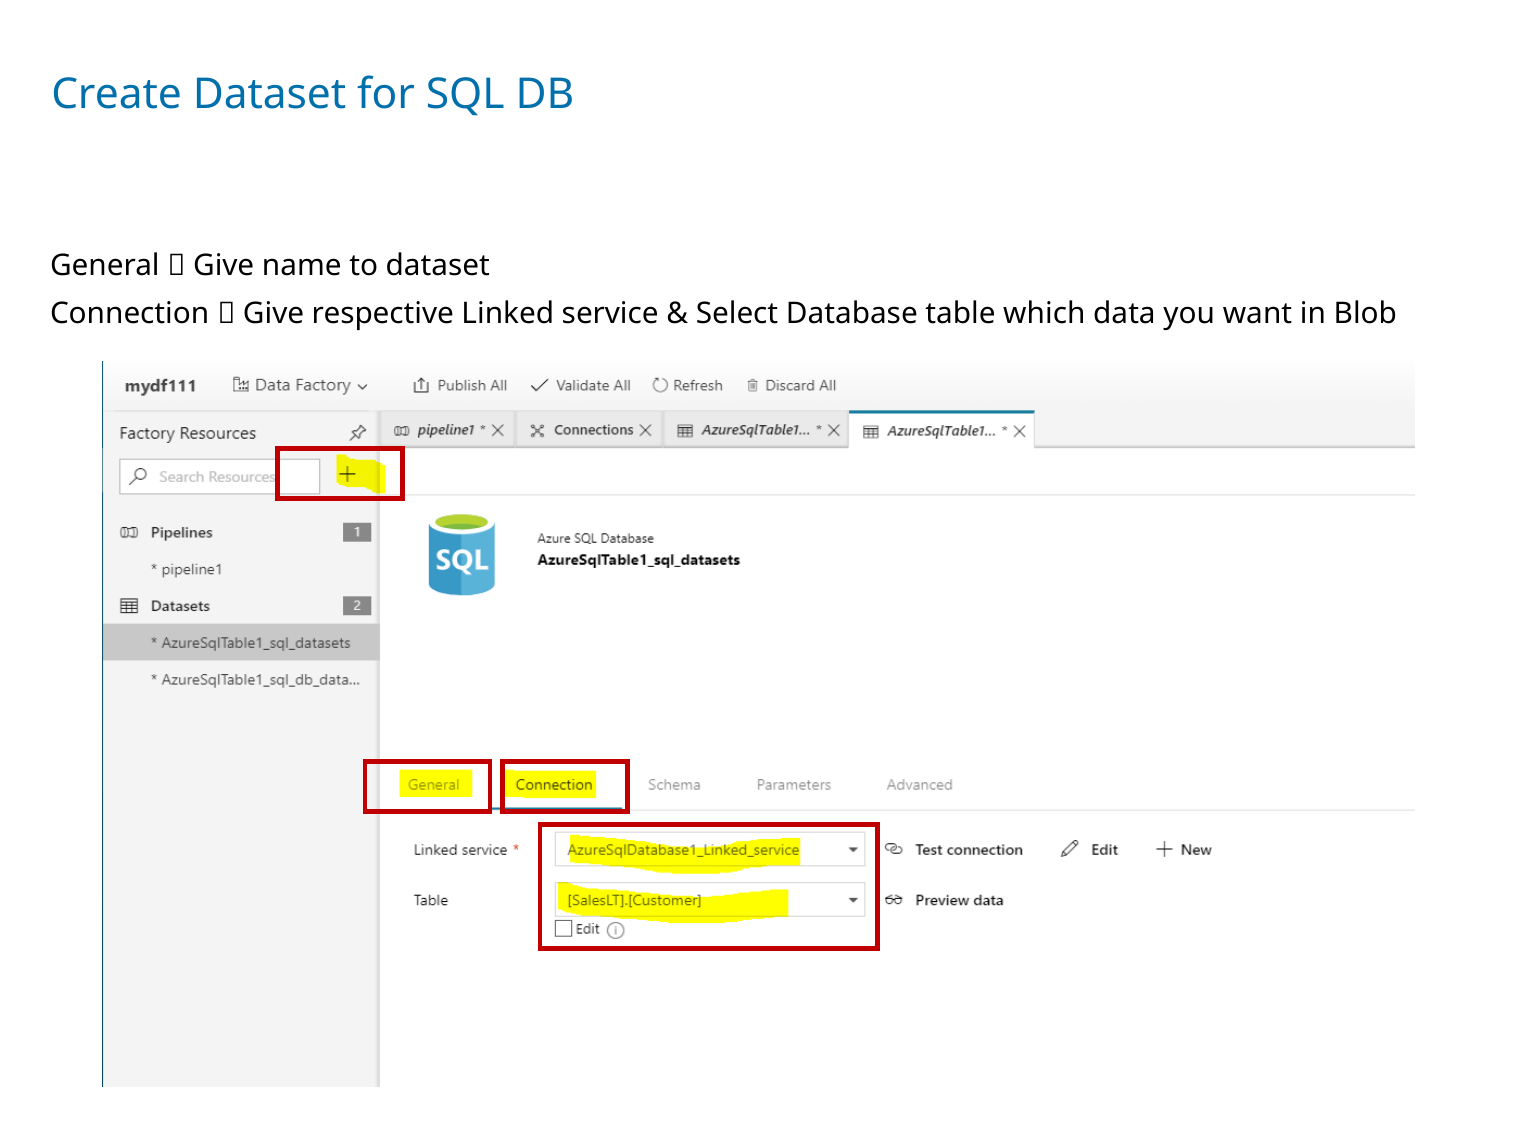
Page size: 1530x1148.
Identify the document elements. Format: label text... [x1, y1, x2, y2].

picture [102, 361, 1415, 1087]
title Create Dataset for SQL DB [50, 68, 1479, 213]
list General  Give name to dataset Connection  Give respective Linked service & Select Database table which data you want in Blob [49, 249, 1530, 1028]
